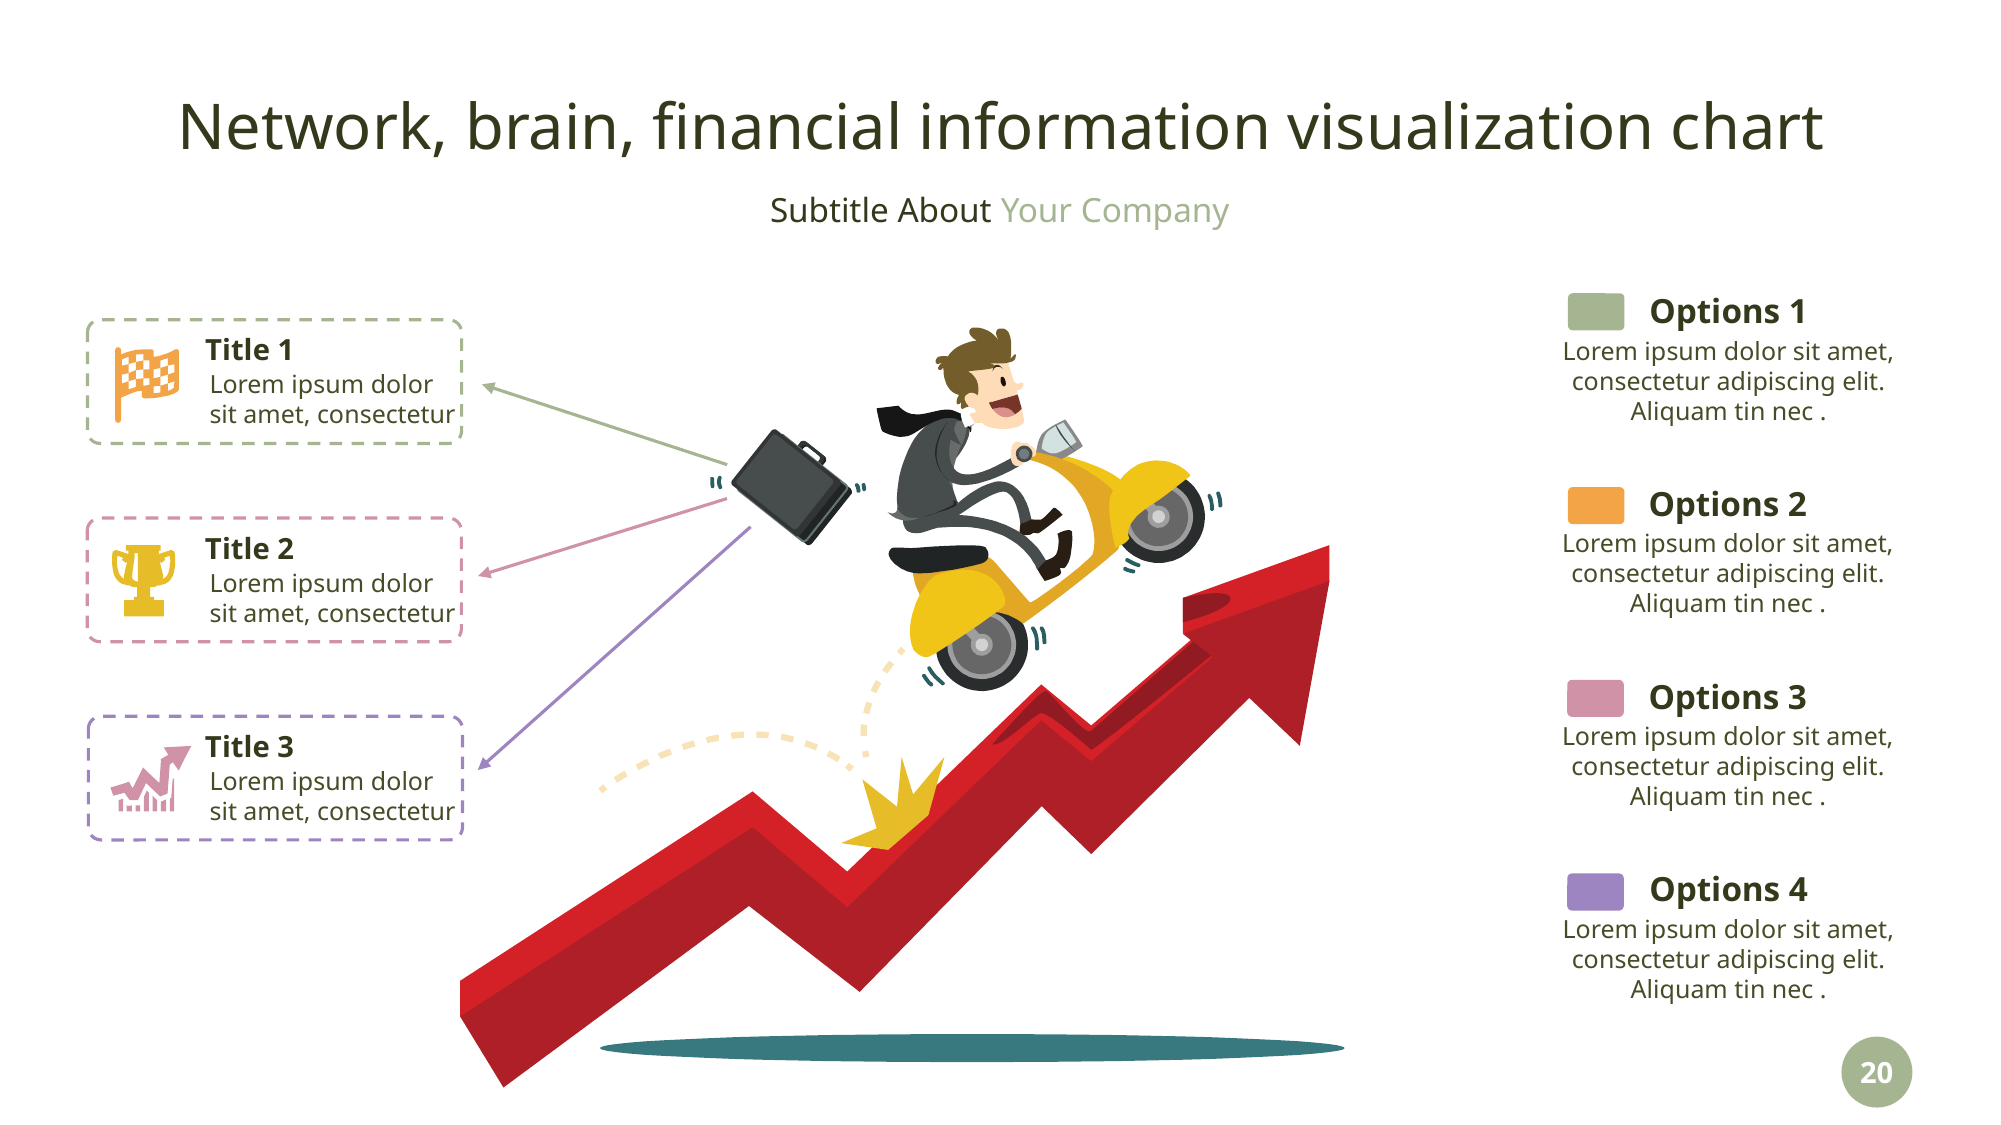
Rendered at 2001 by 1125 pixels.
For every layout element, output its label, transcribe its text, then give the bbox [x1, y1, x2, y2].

text_box [118, 798, 124, 812]
text_box Title 1 [190, 323, 317, 374]
text_box Title 2 [190, 522, 317, 573]
text_box [112, 545, 176, 617]
text_box [1566, 678, 1625, 718]
text_box [1566, 292, 1626, 332]
text_box Options 4 Lorem ipsum dolor sit amet, consectetur adipiscing elit. Aliquam tin nec . [1550, 863, 1907, 1030]
text_box [152, 795, 158, 812]
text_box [478, 498, 728, 526]
text_box [169, 778, 175, 812]
text_box [86, 516, 460, 643]
text_box [160, 799, 167, 812]
text_box [87, 715, 460, 841]
text_box [143, 790, 149, 812]
text_box [135, 804, 141, 812]
text_box Options 2 Lorem ipsum dolor sit amet, consectetur adipiscing elit. Aliquam tin nec . [1549, 478, 1907, 645]
text_box [1566, 872, 1625, 912]
text_box [126, 804, 132, 812]
text_box Lorem ipsum dolor sit amet, consectetur [194, 758, 460, 834]
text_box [460, 327, 1345, 1088]
text_box [86, 318, 462, 445]
text_box Options 3 Lorem ipsum dolor sit amet, consectetur adipiscing elit. Aliquam tin nec . [1549, 670, 1907, 838]
text_box [115, 347, 179, 423]
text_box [477, 526, 751, 770]
text_box Lorem ipsum dolor sit amet, consectetur [194, 560, 460, 636]
text_box [110, 745, 190, 801]
title Network, brain, financial information visualization chart [139, 53, 1865, 205]
text_box Lorem ipsum dolor sit amet, consectetur [194, 361, 460, 437]
text_box [1566, 485, 1626, 526]
text_box Title 3 [190, 720, 317, 771]
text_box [481, 384, 728, 465]
text_box Options 1 Lorem ipsum dolor sit amet, consectetur adipiscing elit. Aliquam tin nec . [1550, 285, 1907, 452]
